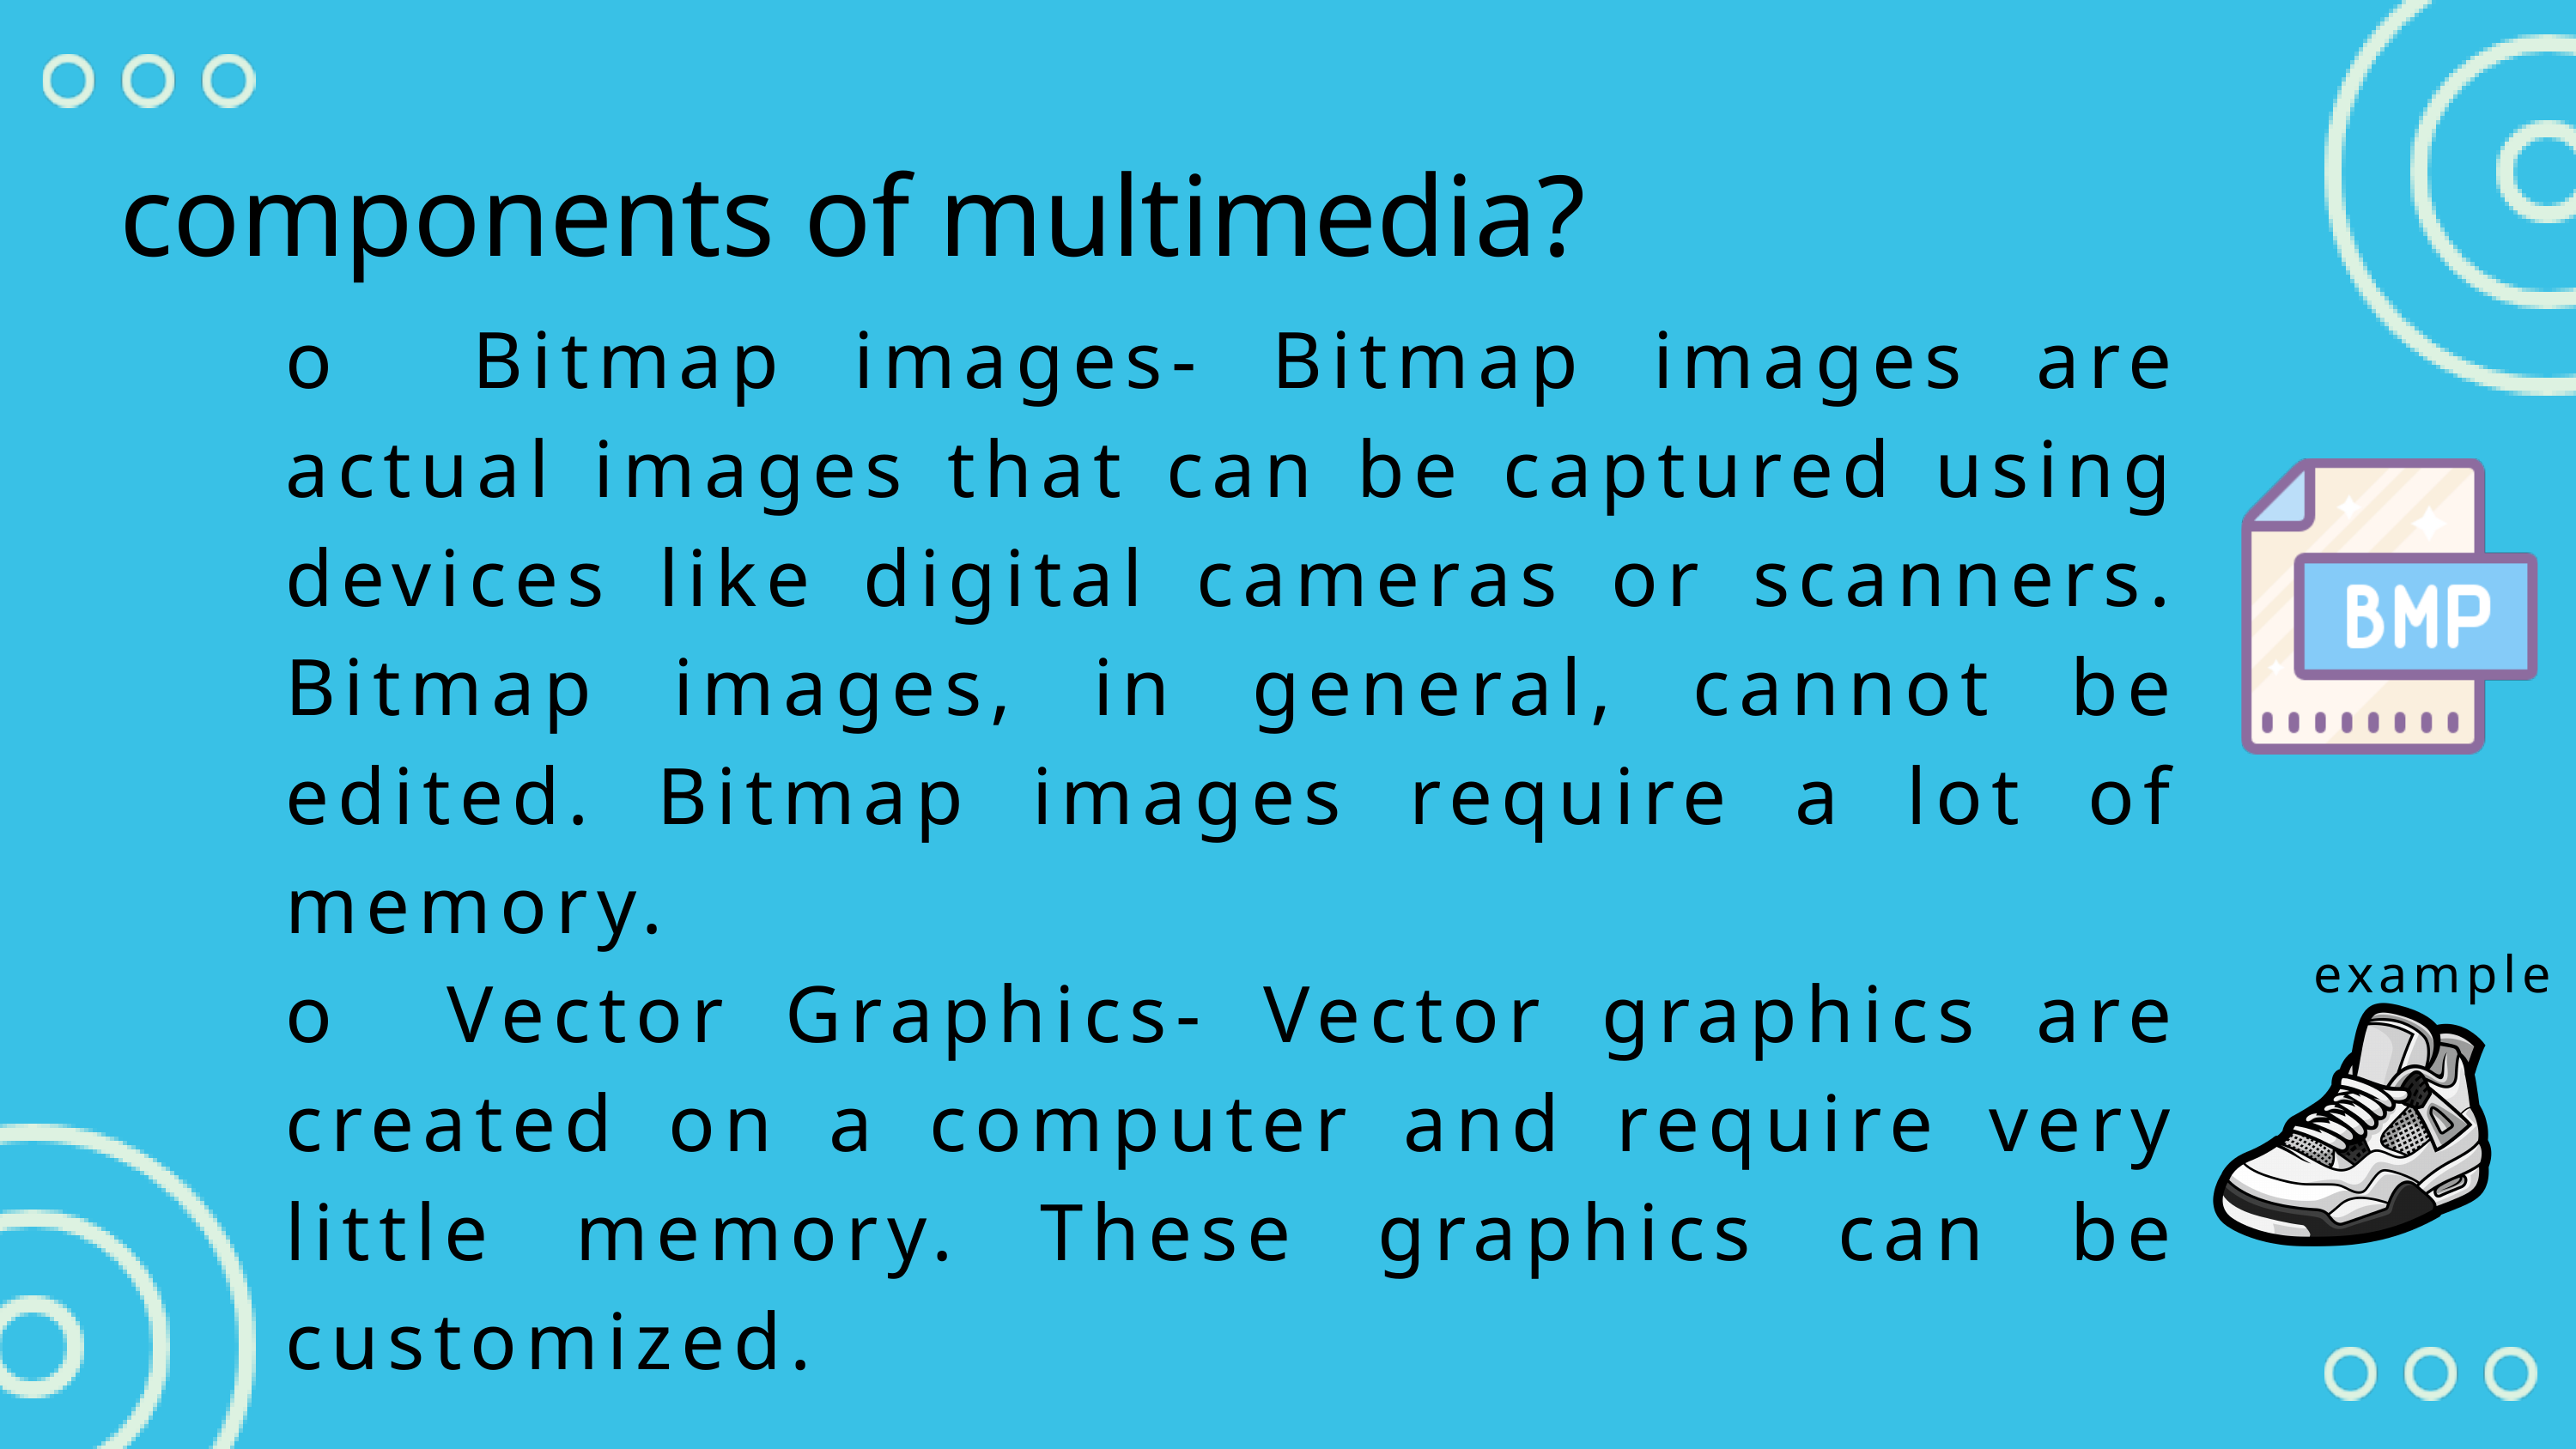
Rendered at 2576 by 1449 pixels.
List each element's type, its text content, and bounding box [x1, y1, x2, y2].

text_box [42, 54, 256, 108]
text_box components of multimedia? [119, 122, 2039, 278]
text_box [2324, 1347, 2538, 1401]
text_box o Bitmap images- Bitmap images are actual images that can be captured using devices like digital cameras or scanners. Bitmap images, in general, cannot be edited. Bitmap images require a lot of memory. o Vector Graphics- Vector graphics are created on a computer and require very little memory. These graphics can be customized. [285, 295, 2182, 1385]
text_box [2241, 458, 2538, 755]
text_box [2324, 0, 2576, 396]
text_box [0, 1124, 256, 1449]
text_box example [2313, 931, 2576, 1003]
text_box [2211, 1001, 2492, 1247]
